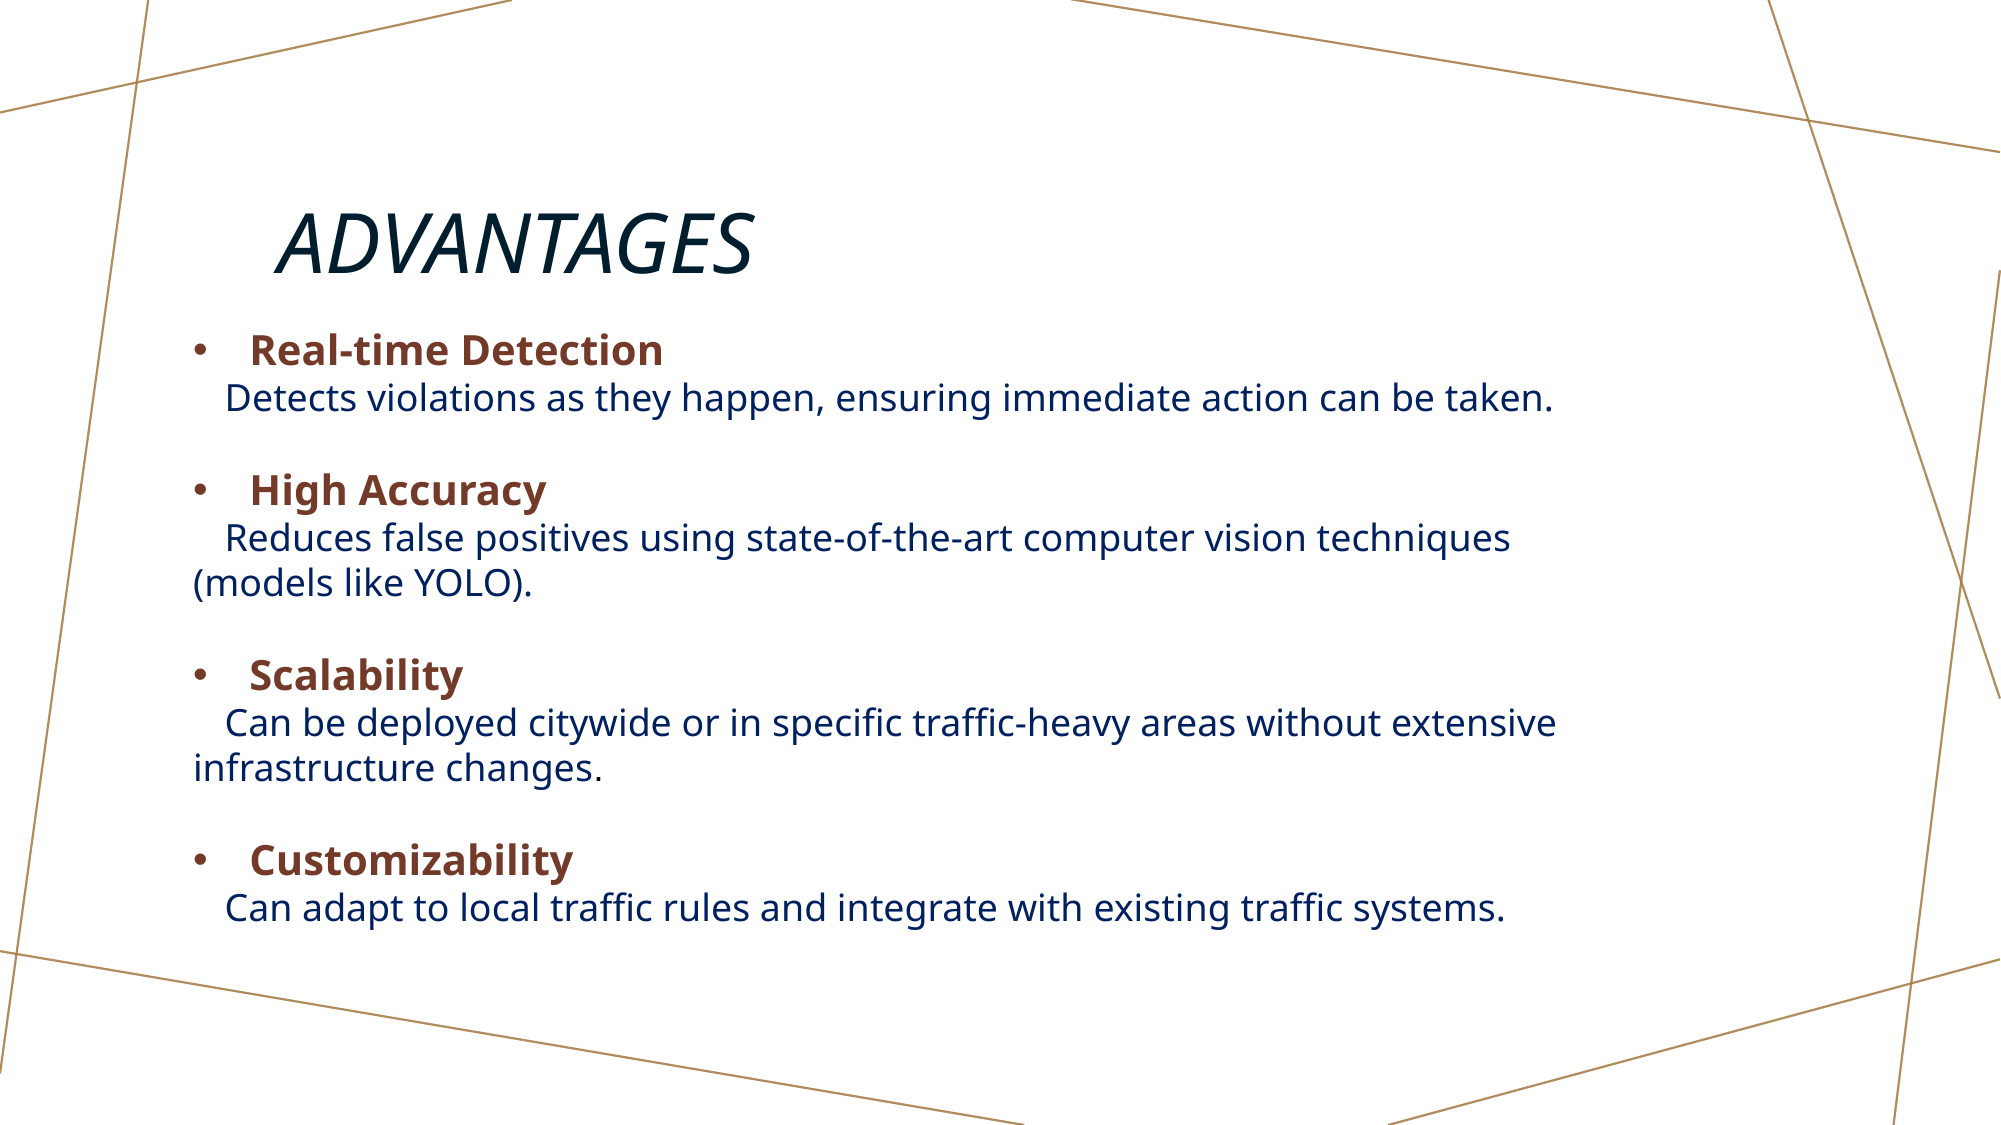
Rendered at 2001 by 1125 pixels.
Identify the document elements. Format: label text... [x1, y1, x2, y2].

title Advantages [264, 135, 1077, 300]
list Real-time Detection Detects violations as they happen, ensuring immediate action can be taken. High Accuracy Reduces false positives using state-of-the-art computer vision techniques (models like YOLO). Scalability Can be deployed citywide or in specific traffic-heavy areas without extensive infrastructure changes. Customizability Can adapt to local traffic rules and integrate with existing traffic systems. [178, 300, 1618, 953]
